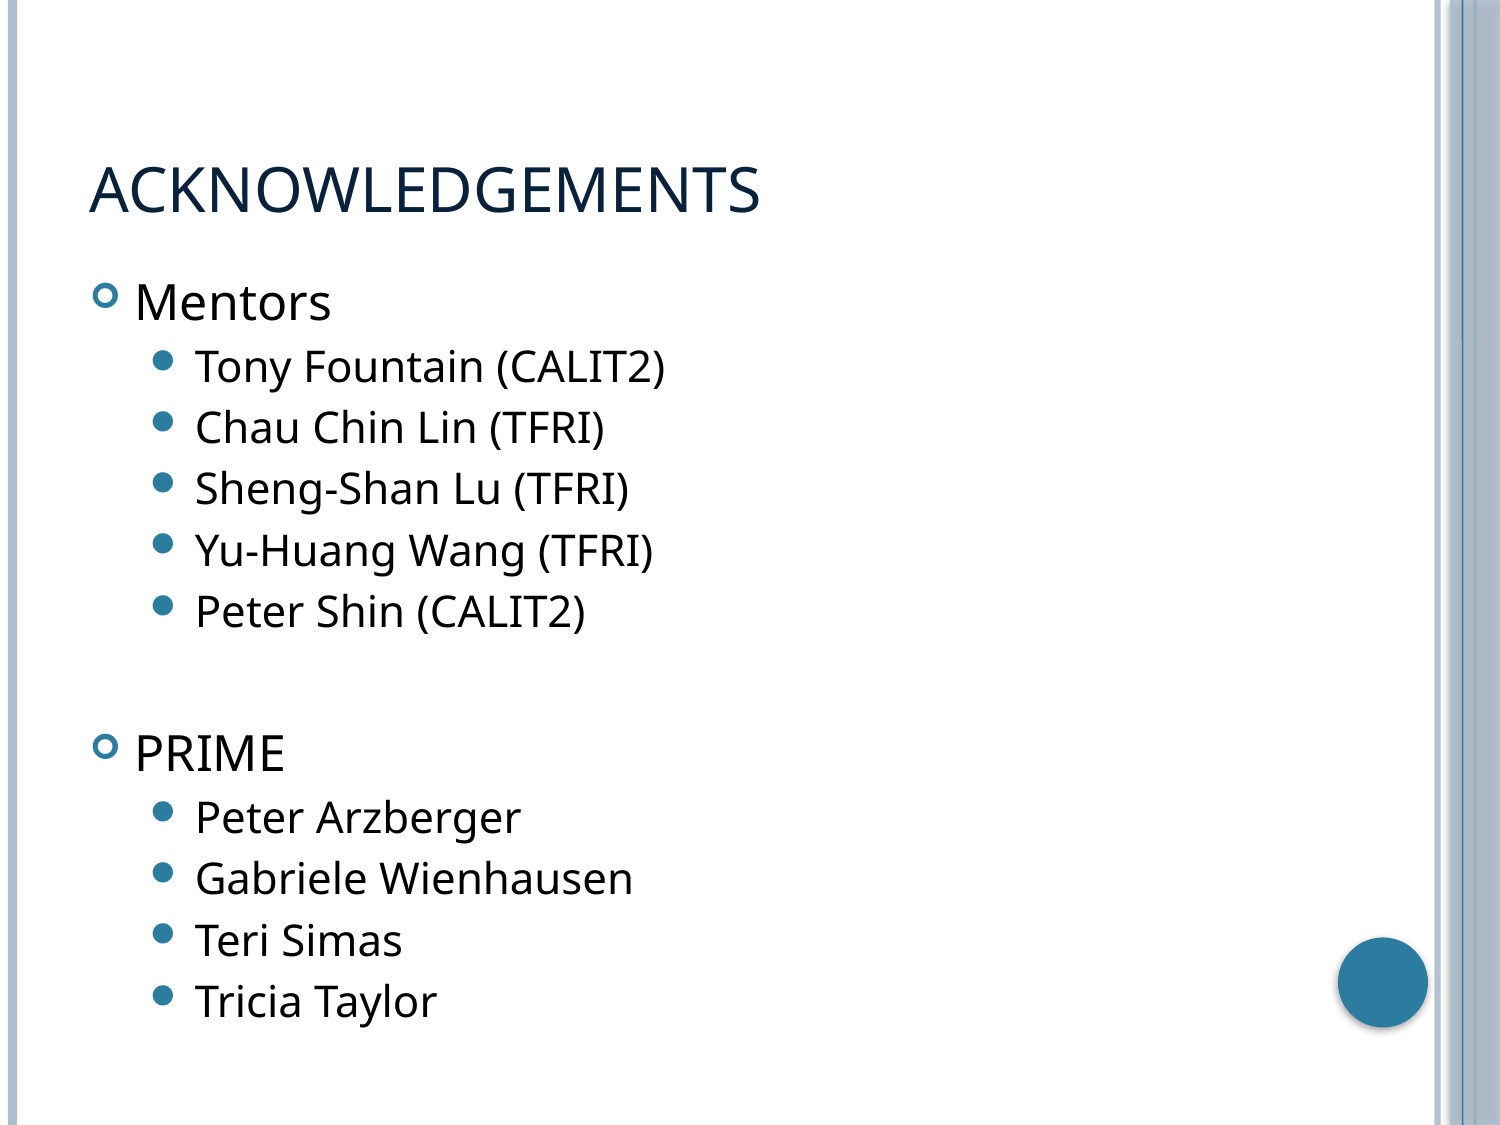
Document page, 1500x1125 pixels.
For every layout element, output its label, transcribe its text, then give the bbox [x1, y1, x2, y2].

title Acknowledgements [75, 45, 1300, 233]
list Mentors Tony Fountain (CALIT2) Chau Chin Lin (TFRI) Sheng-Shan Lu (TFRI) Yu-Huang Wang (TFRI) Peter Shin (CALIT2) PRIME Peter Arzberger Gabriele Wienhausen Teri Simas Tricia Taylor [75, 262, 1300, 1062]
